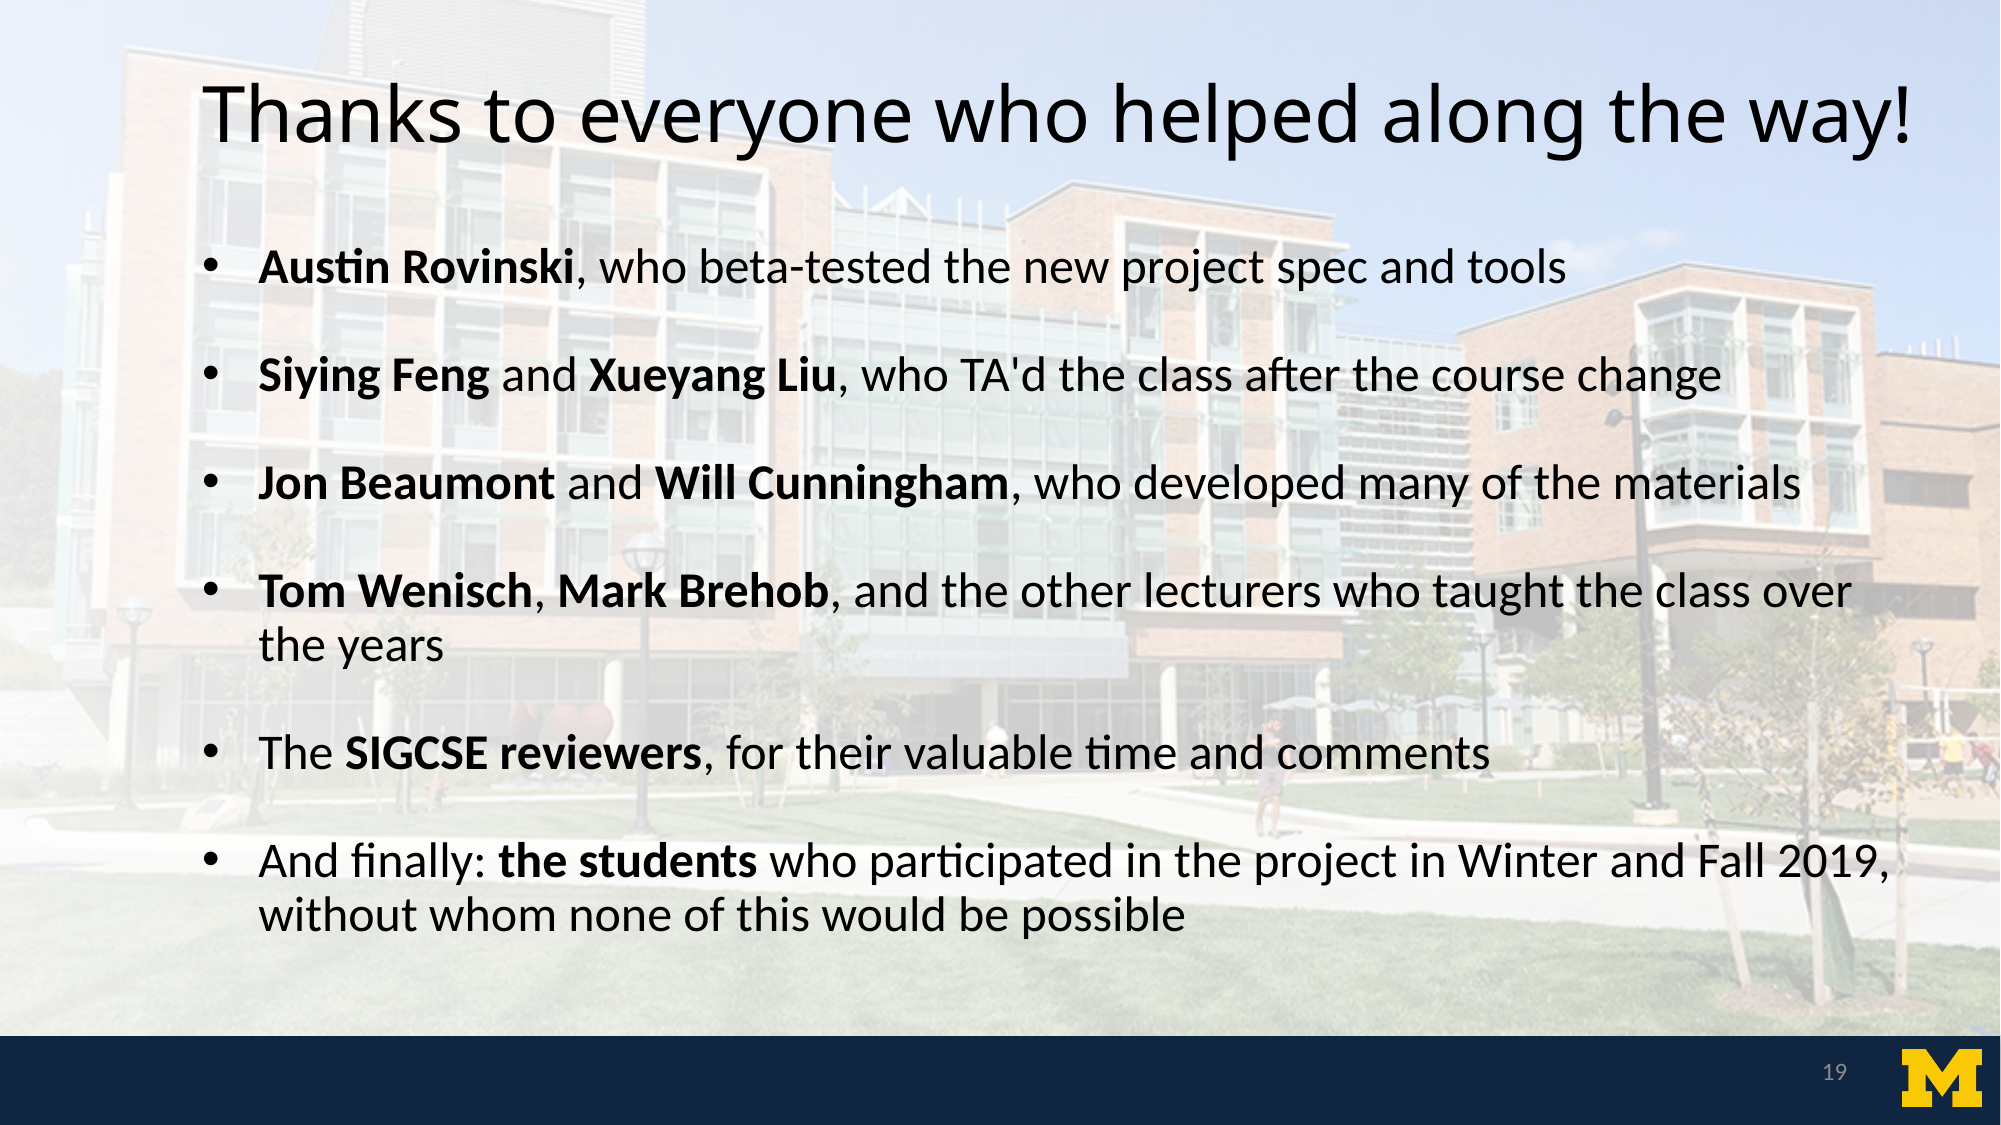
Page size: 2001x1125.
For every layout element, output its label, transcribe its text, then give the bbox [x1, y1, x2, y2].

picture [1902, 1049, 1982, 1107]
picture [0, 0, 2000, 1036]
slide_number 19 [1412, 1040, 1863, 1101]
